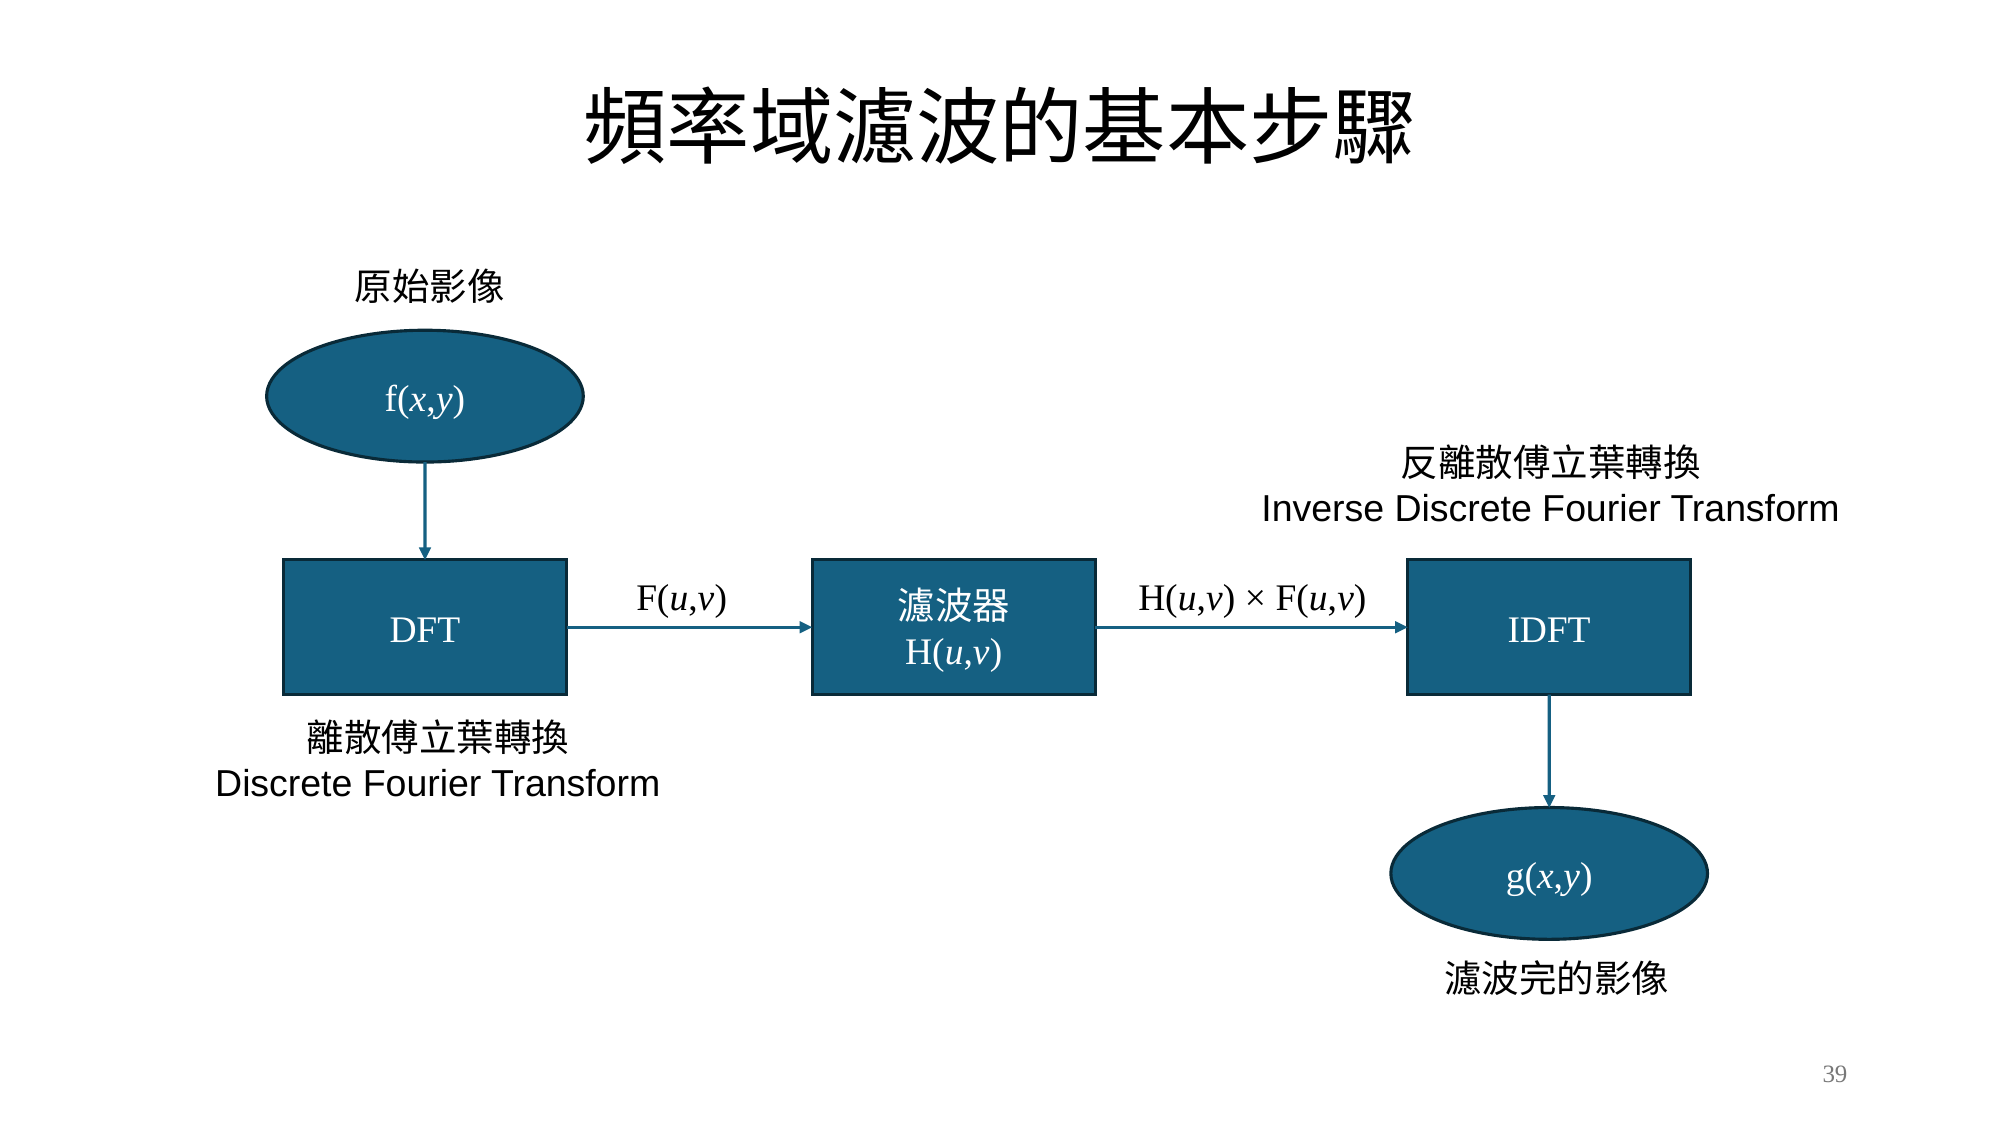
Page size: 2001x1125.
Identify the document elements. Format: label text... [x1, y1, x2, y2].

text_box 濾波器 H(u,v) [811, 558, 1097, 696]
text_box IDFT [1406, 558, 1692, 696]
text_box 反離散傅立葉轉換 Inverse Discrete Fourier Transform [1246, 431, 1855, 537]
text_box 原始影像 [340, 256, 521, 316]
text_box f(x,y) [265, 328, 585, 464]
slide_number 39 [1412, 1042, 1863, 1103]
text_box F(u,v) [607, 565, 757, 626]
text_box 濾波完的影像 [1429, 947, 1685, 1008]
text_box 離散傅立葉轉換 Discrete Fourier Transform [200, 706, 676, 812]
text_box g(x,y) [1389, 805, 1710, 941]
text_box DFT [282, 558, 568, 696]
text_box H(u,v) × F(u,v) [1085, 565, 1420, 626]
text_box 頻率域濾波的基本步驟 [0, 67, 2000, 182]
